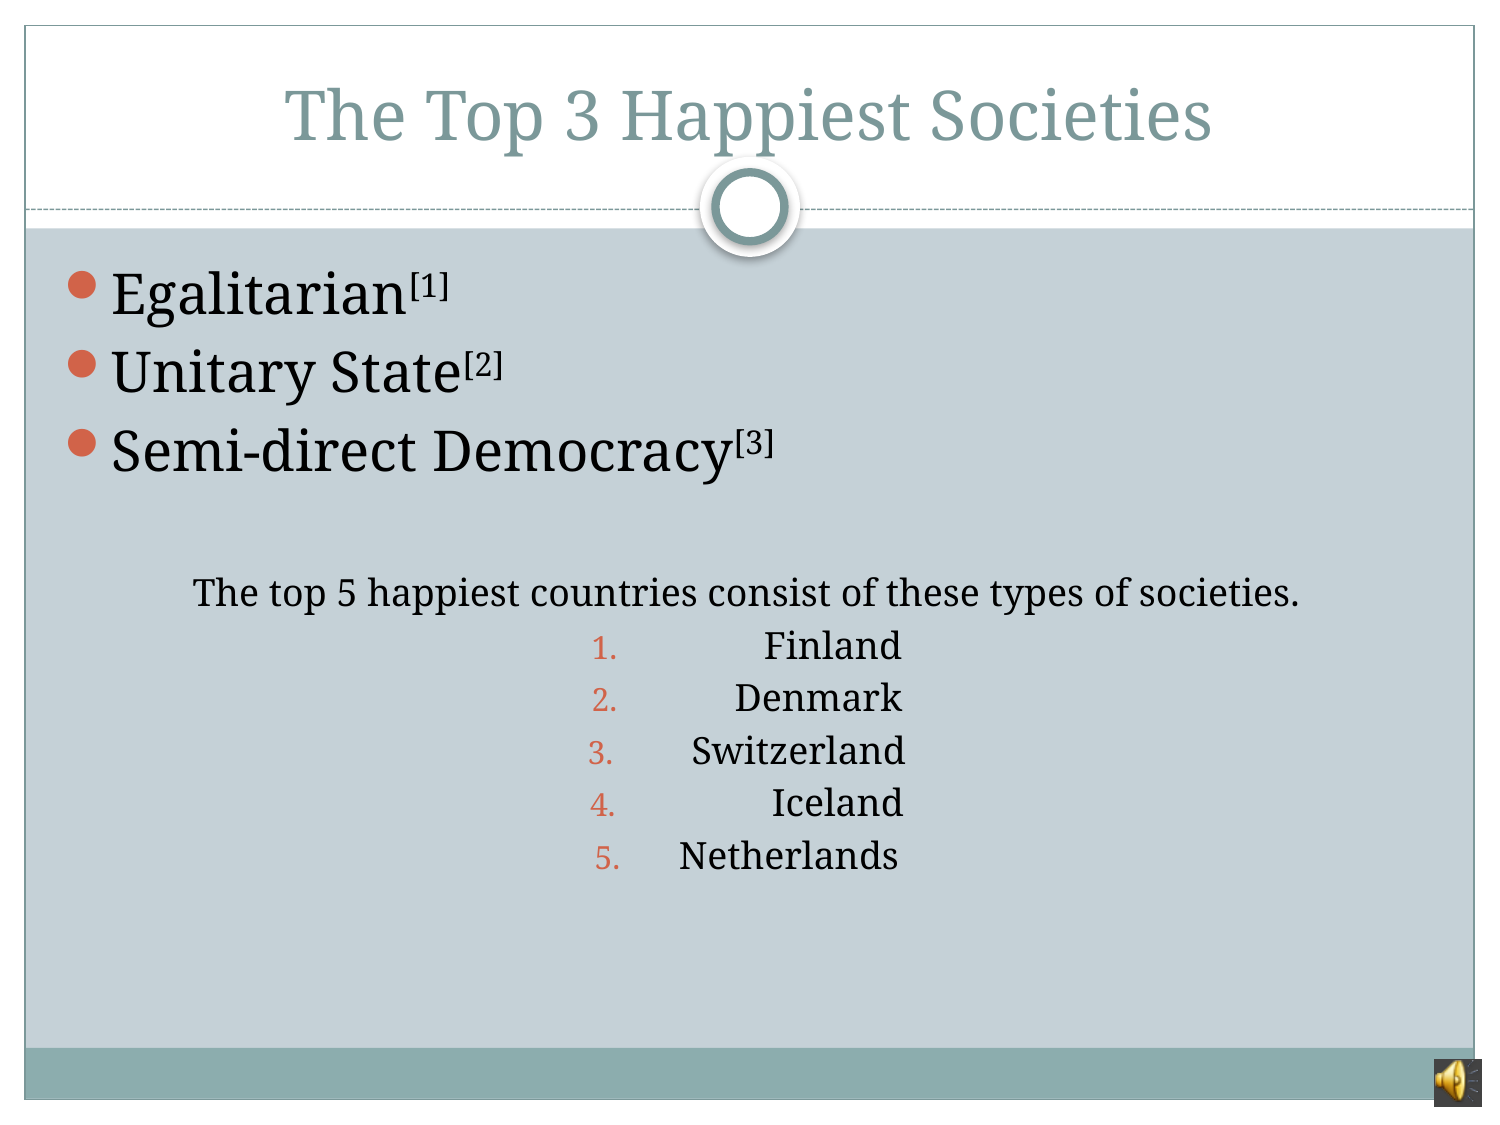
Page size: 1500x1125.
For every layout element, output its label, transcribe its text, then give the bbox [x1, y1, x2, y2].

list Egalitarian[1] Unitary State[2] Semi-direct Democracy[3] The top 5 happiest countries consist of these types of societies. Finland Denmark Switzerland Iceland Netherlands [49, 250, 1445, 1001]
title The Top 3 Happiest Societies [49, 37, 1450, 162]
picture [1433, 1058, 1484, 1109]
